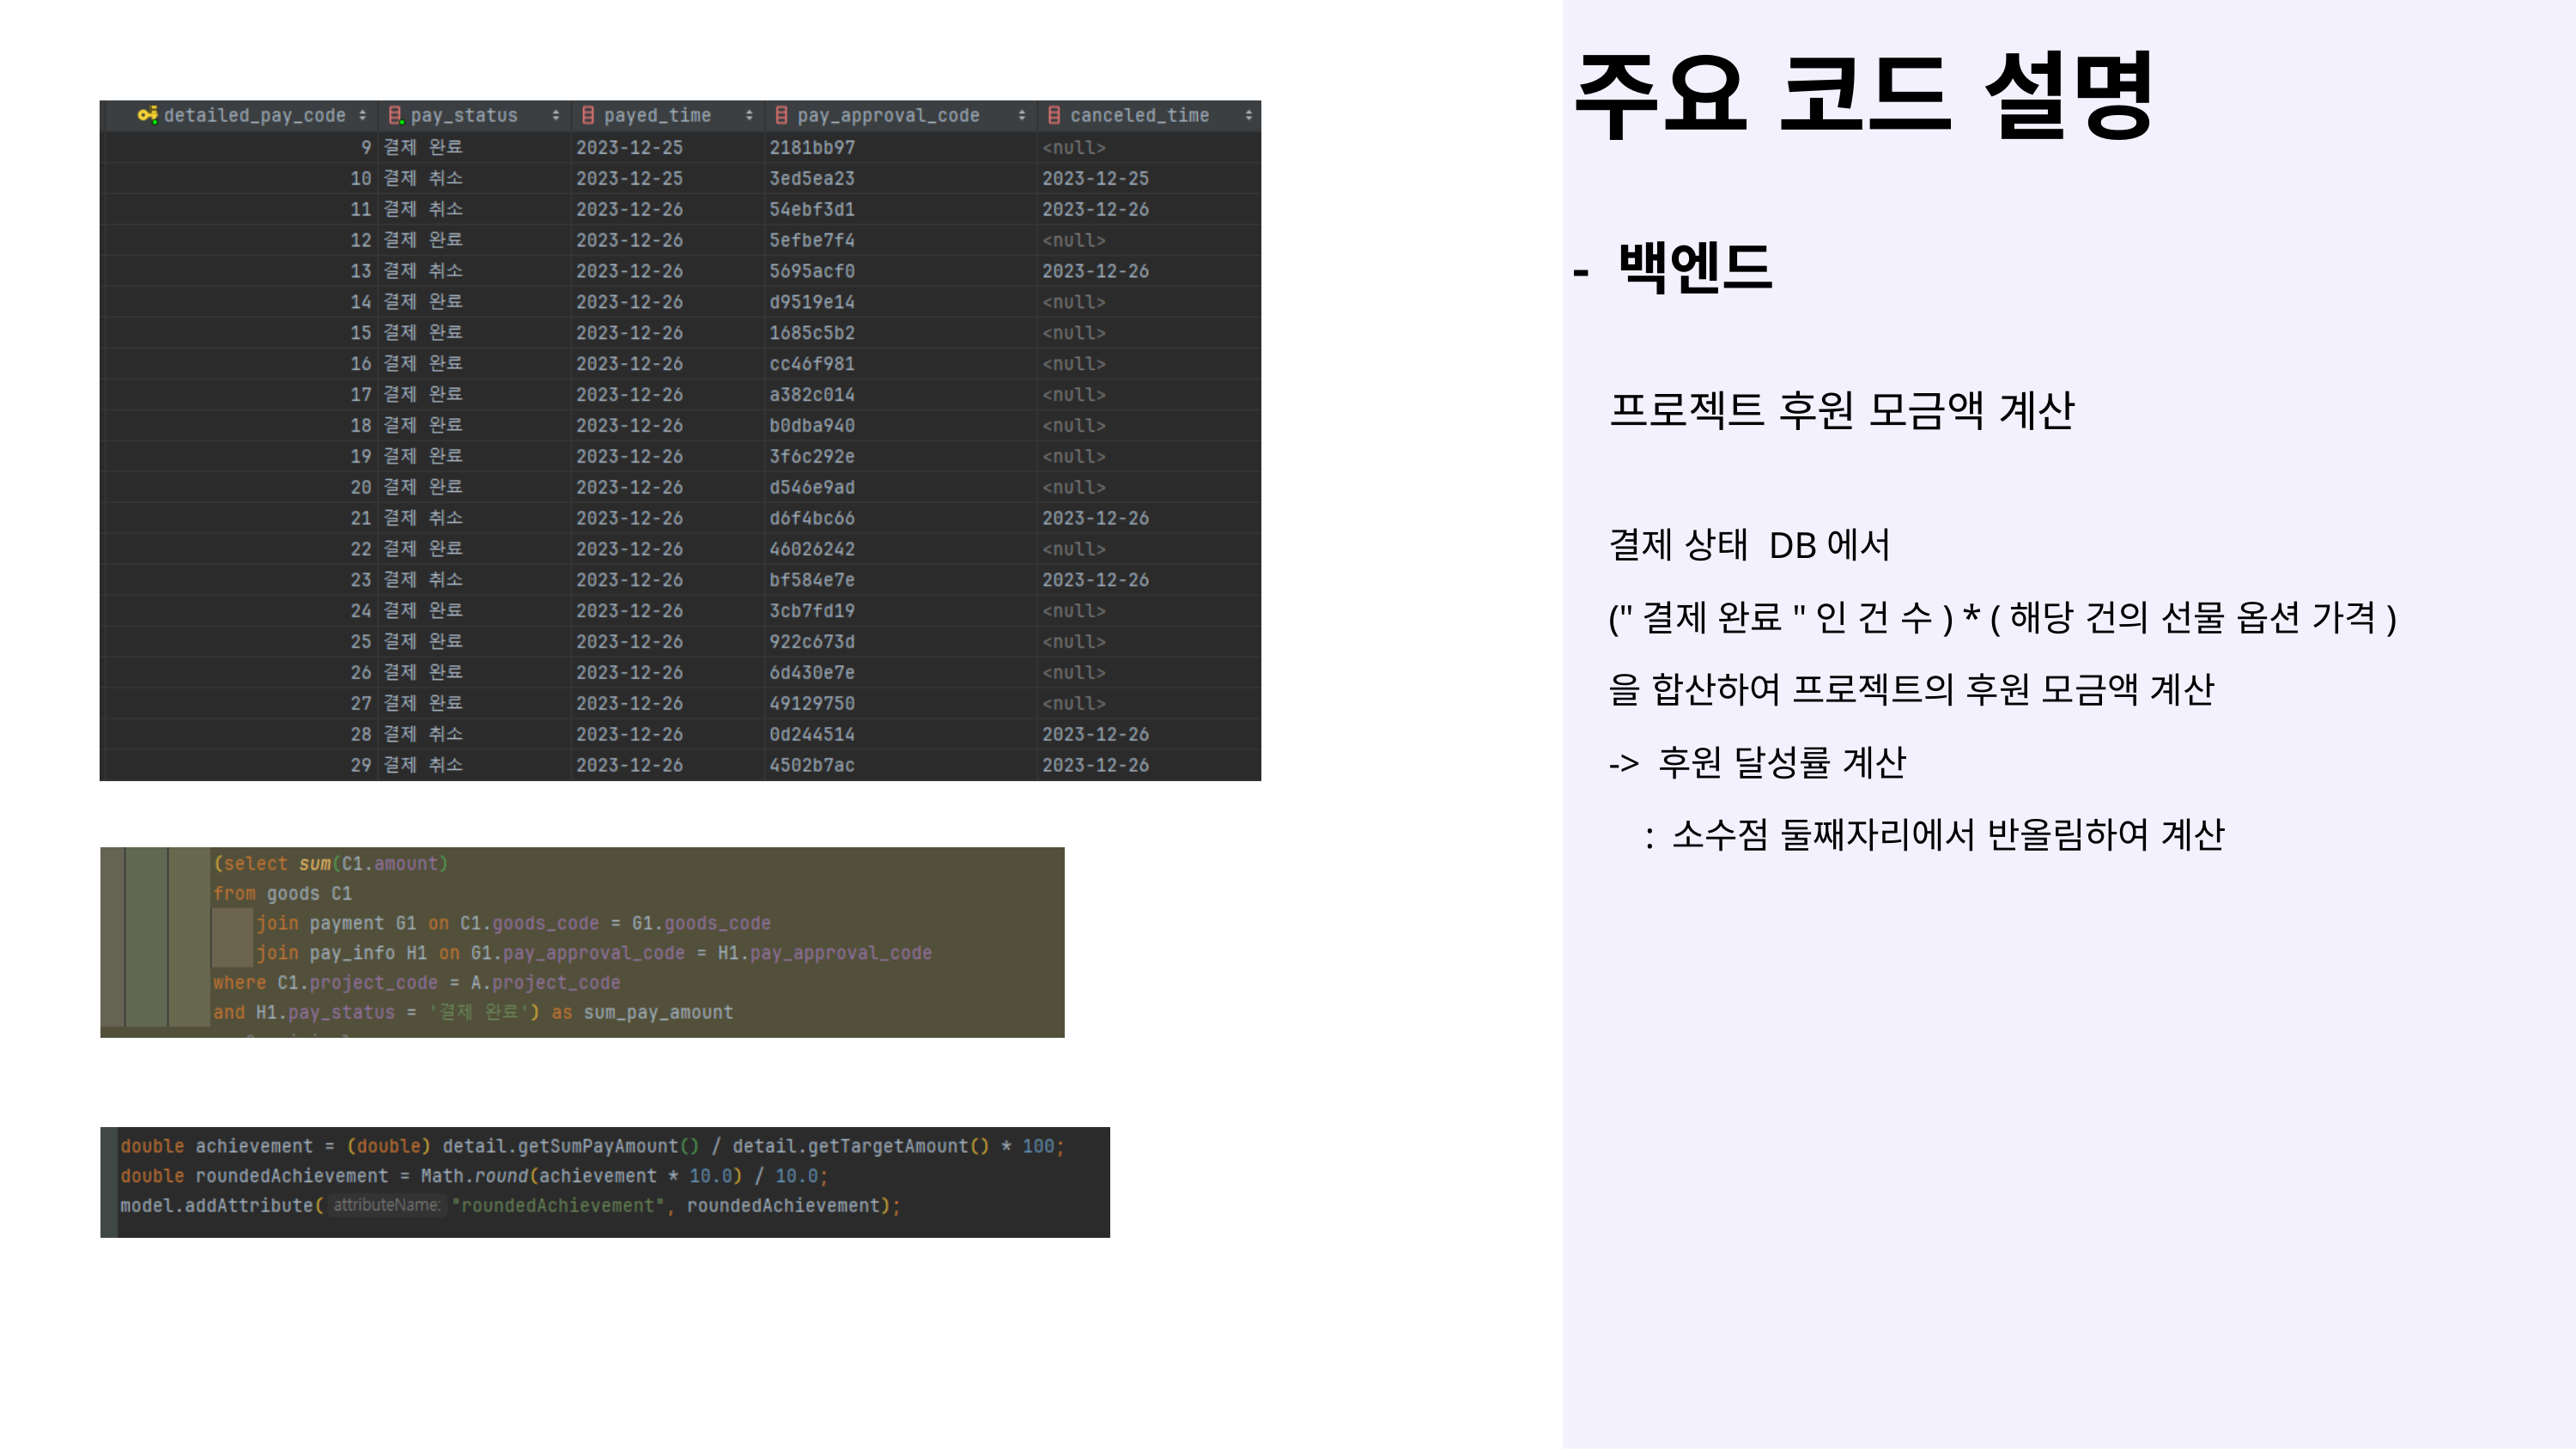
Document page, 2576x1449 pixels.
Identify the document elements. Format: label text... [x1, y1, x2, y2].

picture [100, 100, 1261, 781]
text_box [0, 0, 1564, 1449]
text_box 프로젝트 후원 모금액 계산 [1609, 362, 2576, 436]
text_box 주요 코드 설명 - 백엔드 [1572, 1, 2447, 301]
picture [100, 847, 1065, 1038]
picture [100, 1126, 1111, 1238]
text_box 결제 상태 DB에서 ("결제 완료"인 건 수) * (해당 건의 선물 옵션 가격) 을 합산하여 프로젝트의 후원 모금액 계산 -> 후원 달성률 계산 : 소수점 둘째자리에서 반올림하여 계산 [1608, 493, 2576, 856]
